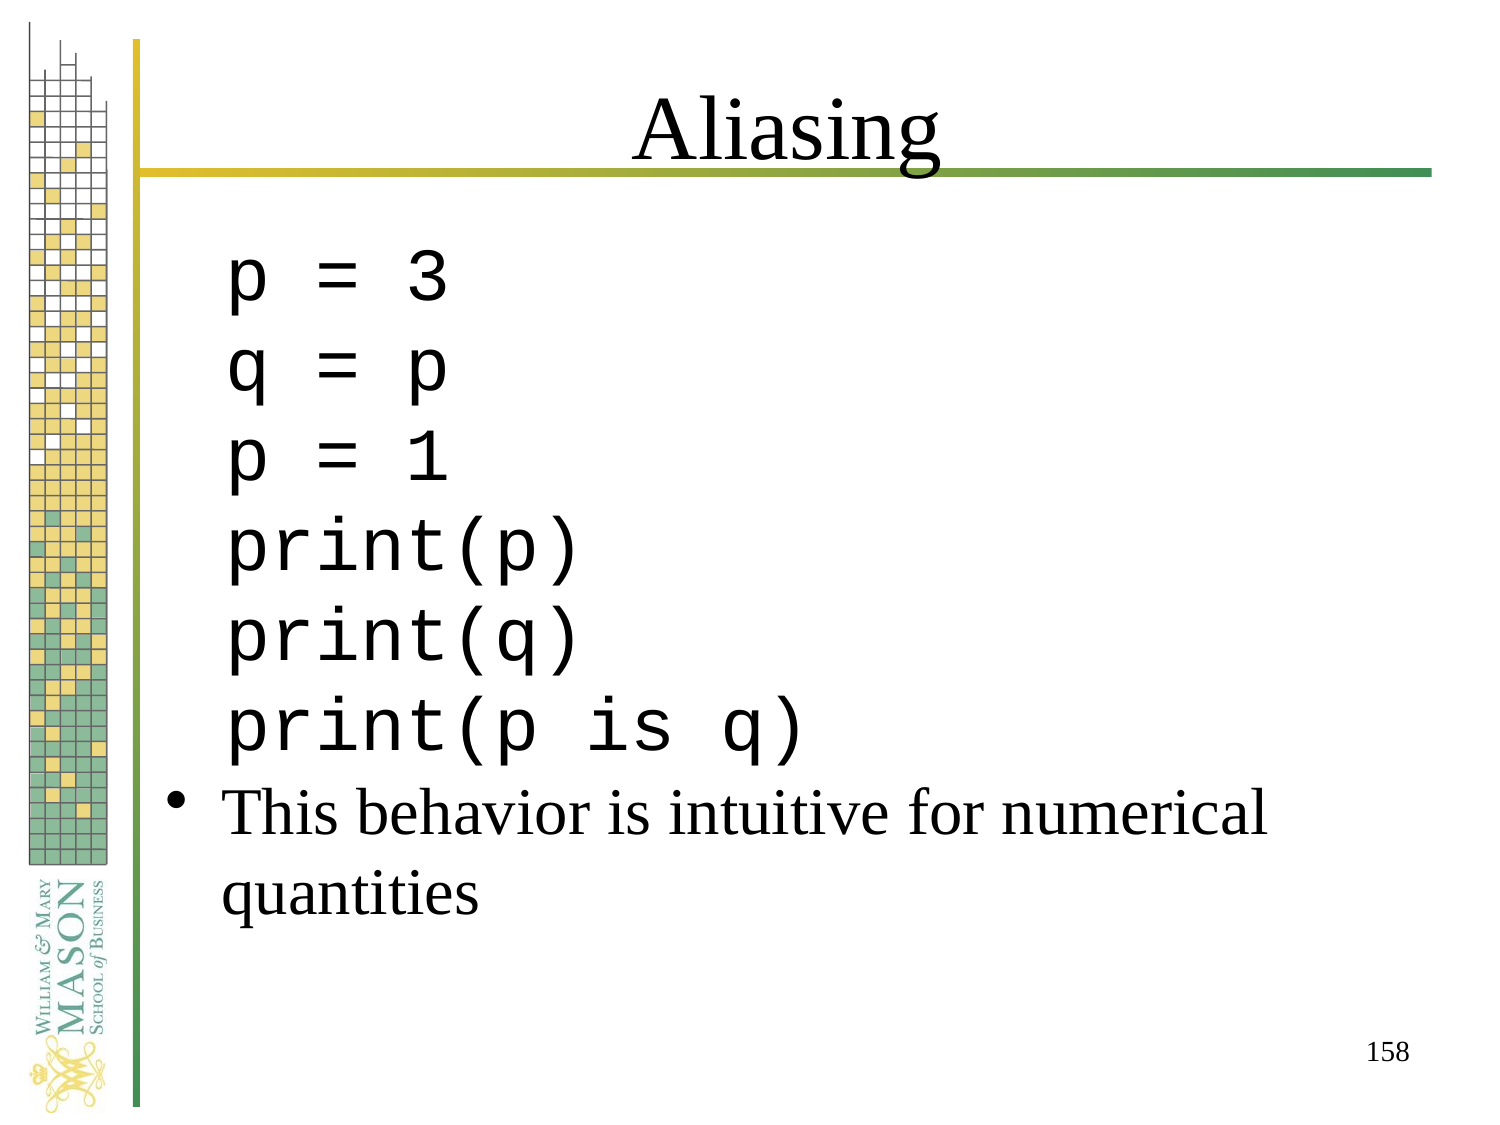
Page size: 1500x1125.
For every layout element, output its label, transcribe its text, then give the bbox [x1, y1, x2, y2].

slide_number 158 [1048, 1024, 1426, 1103]
title Aliasing [150, 45, 1425, 200]
title Boolean Statements [29, 879, 107, 1113]
text_box p = 3 q = p p = 1 print(p) print(q) print(p is q) [210, 217, 825, 773]
list This behavior is intuitive for numerical quantities [150, 759, 1425, 1083]
